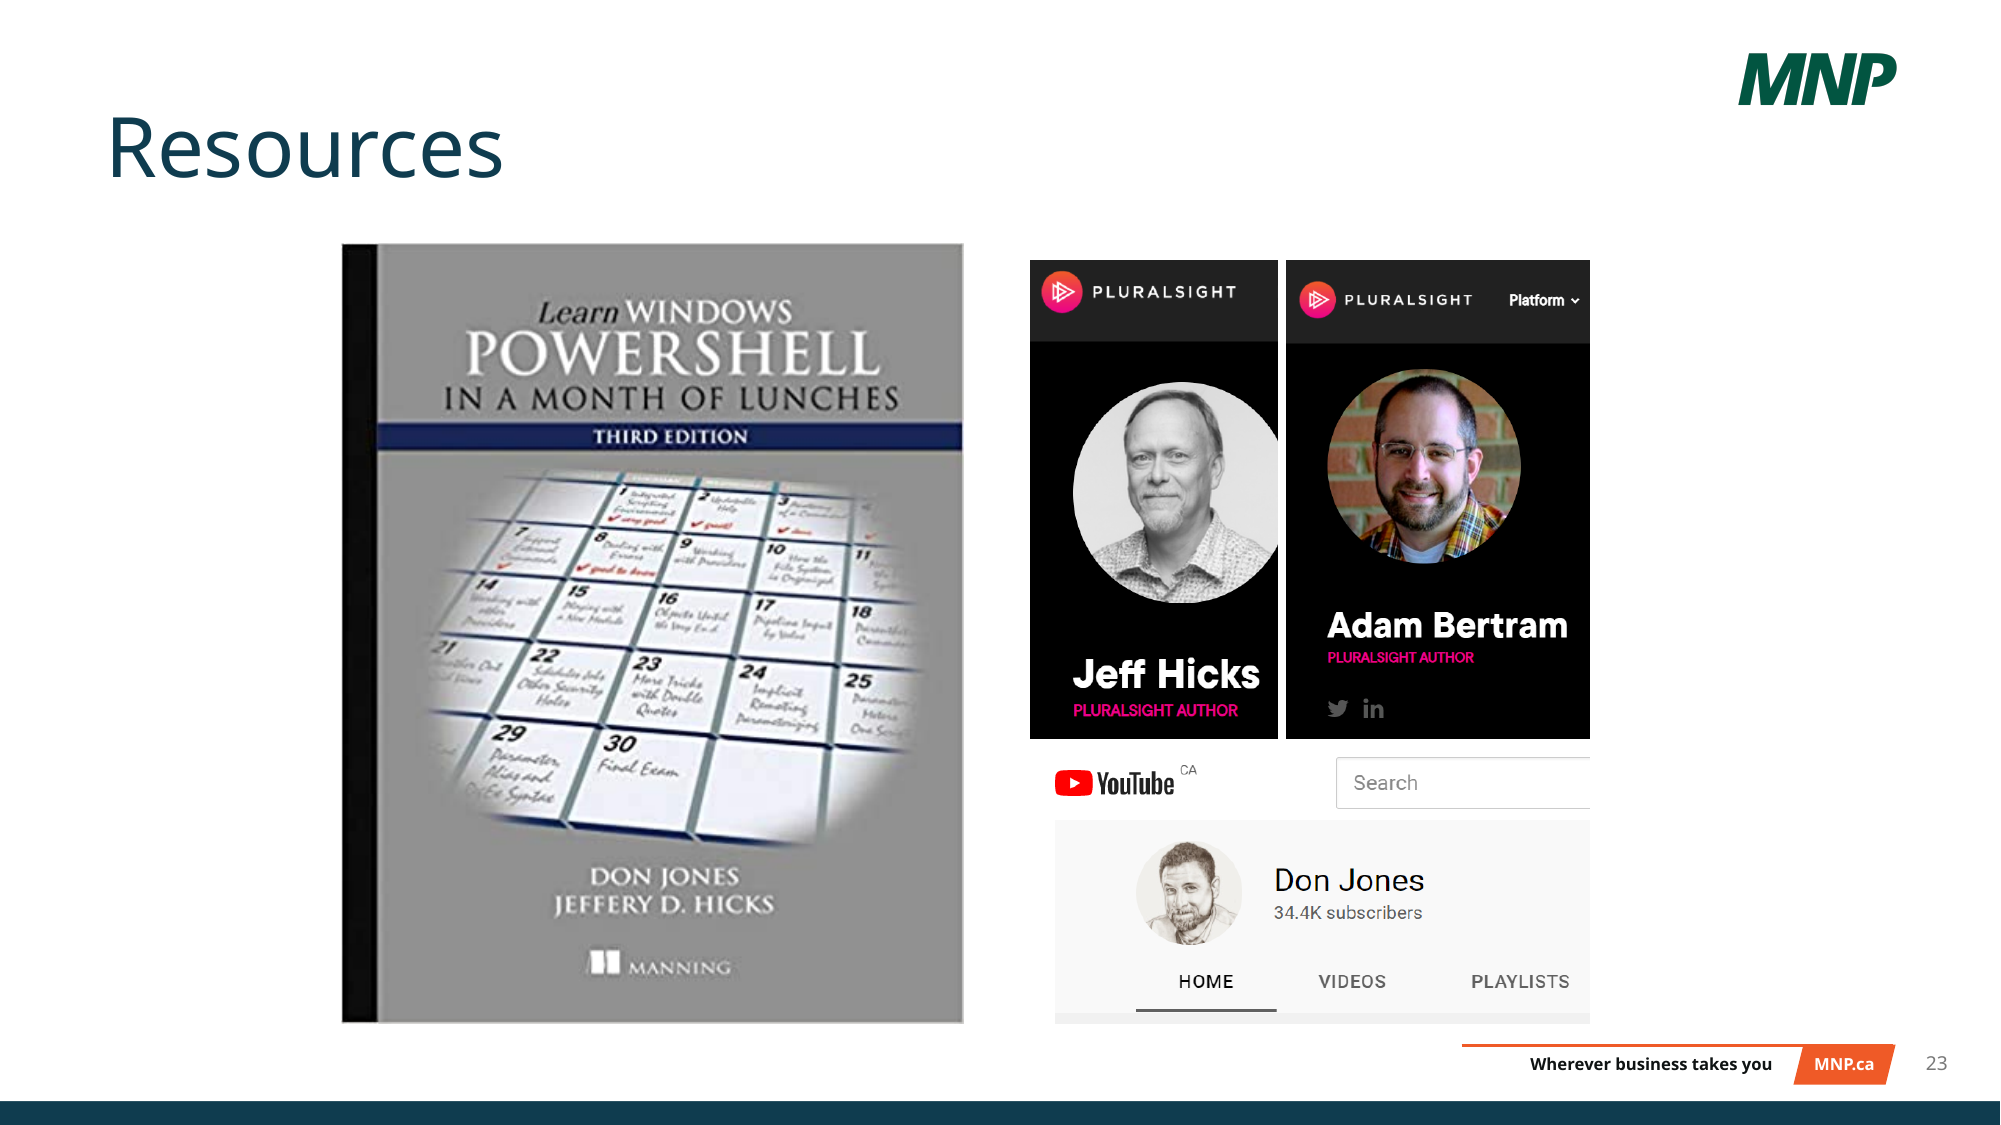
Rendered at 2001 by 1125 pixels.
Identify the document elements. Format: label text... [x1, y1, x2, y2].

picture [1286, 260, 1590, 739]
picture [1733, 48, 1905, 109]
picture [1030, 747, 1590, 1024]
slide_number 23 [1895, 1043, 1978, 1085]
title Resources [105, 105, 1896, 197]
picture [1030, 260, 1278, 739]
picture [341, 243, 964, 1024]
